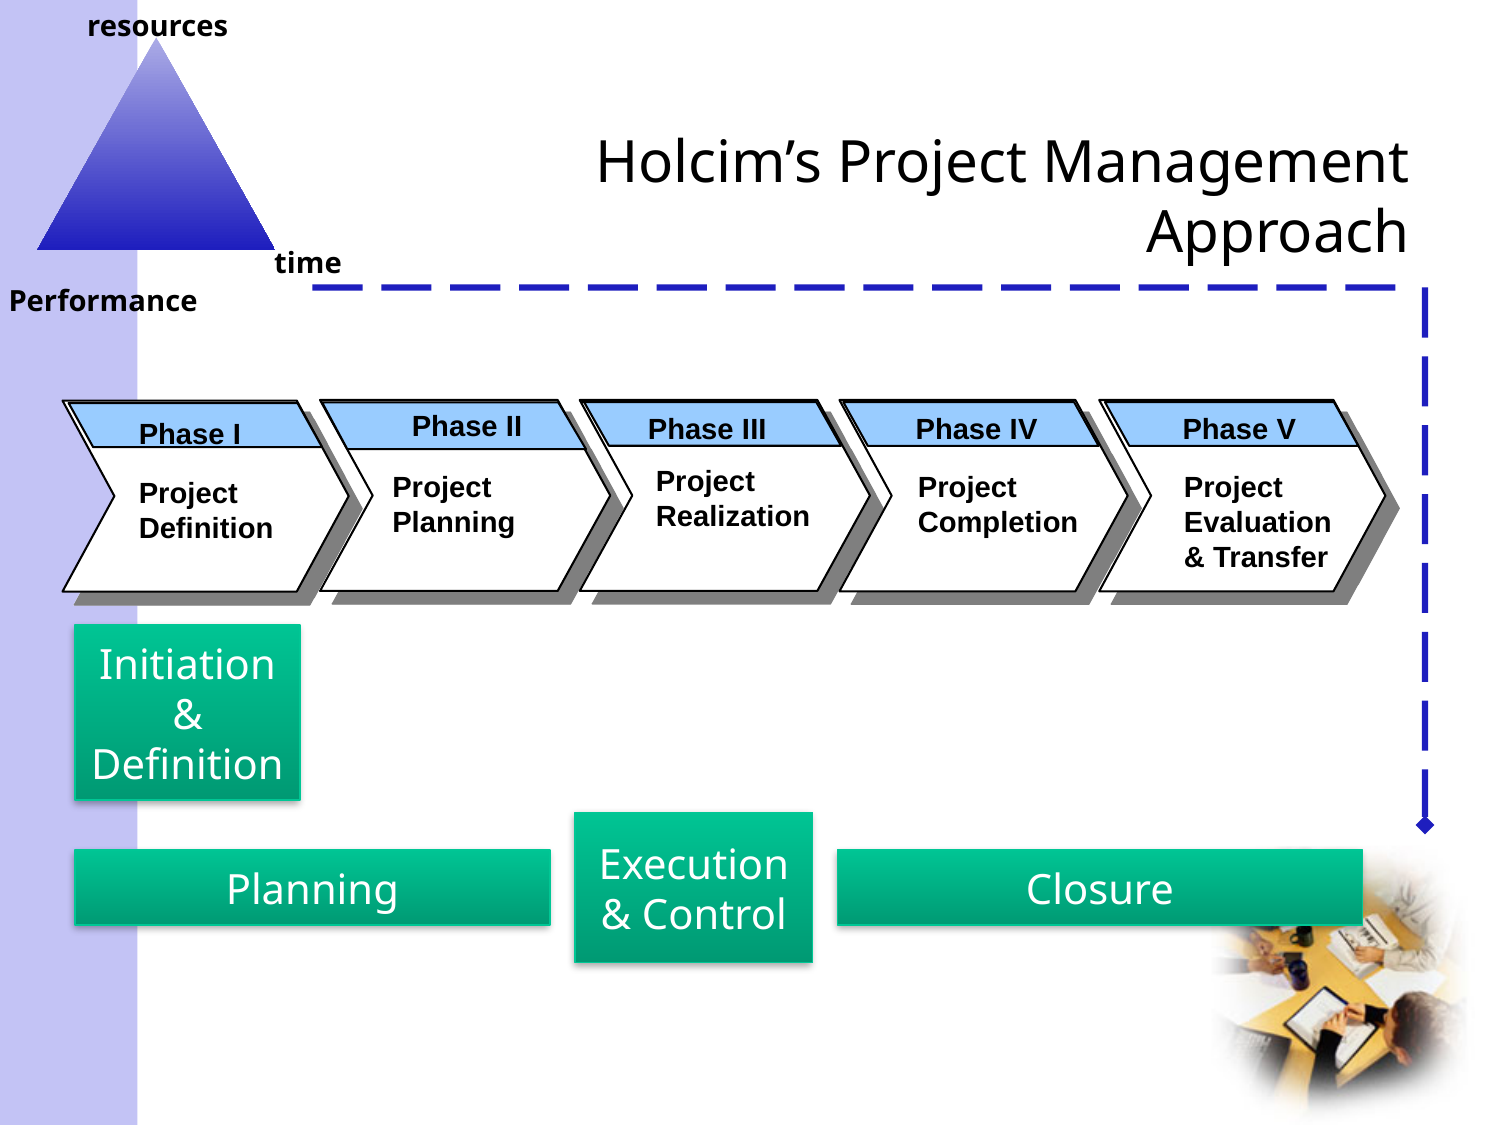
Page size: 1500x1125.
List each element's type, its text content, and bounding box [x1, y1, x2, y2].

text_box Planning [74, 849, 551, 926]
text_box Closure [837, 849, 1363, 926]
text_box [62, 399, 1386, 600]
text_box Execution & Control [574, 812, 813, 963]
text_box Initiation & Definition [74, 624, 301, 801]
picture [1187, 834, 1500, 1125]
title Holcim’s Project Management Approach [312, 99, 1426, 288]
